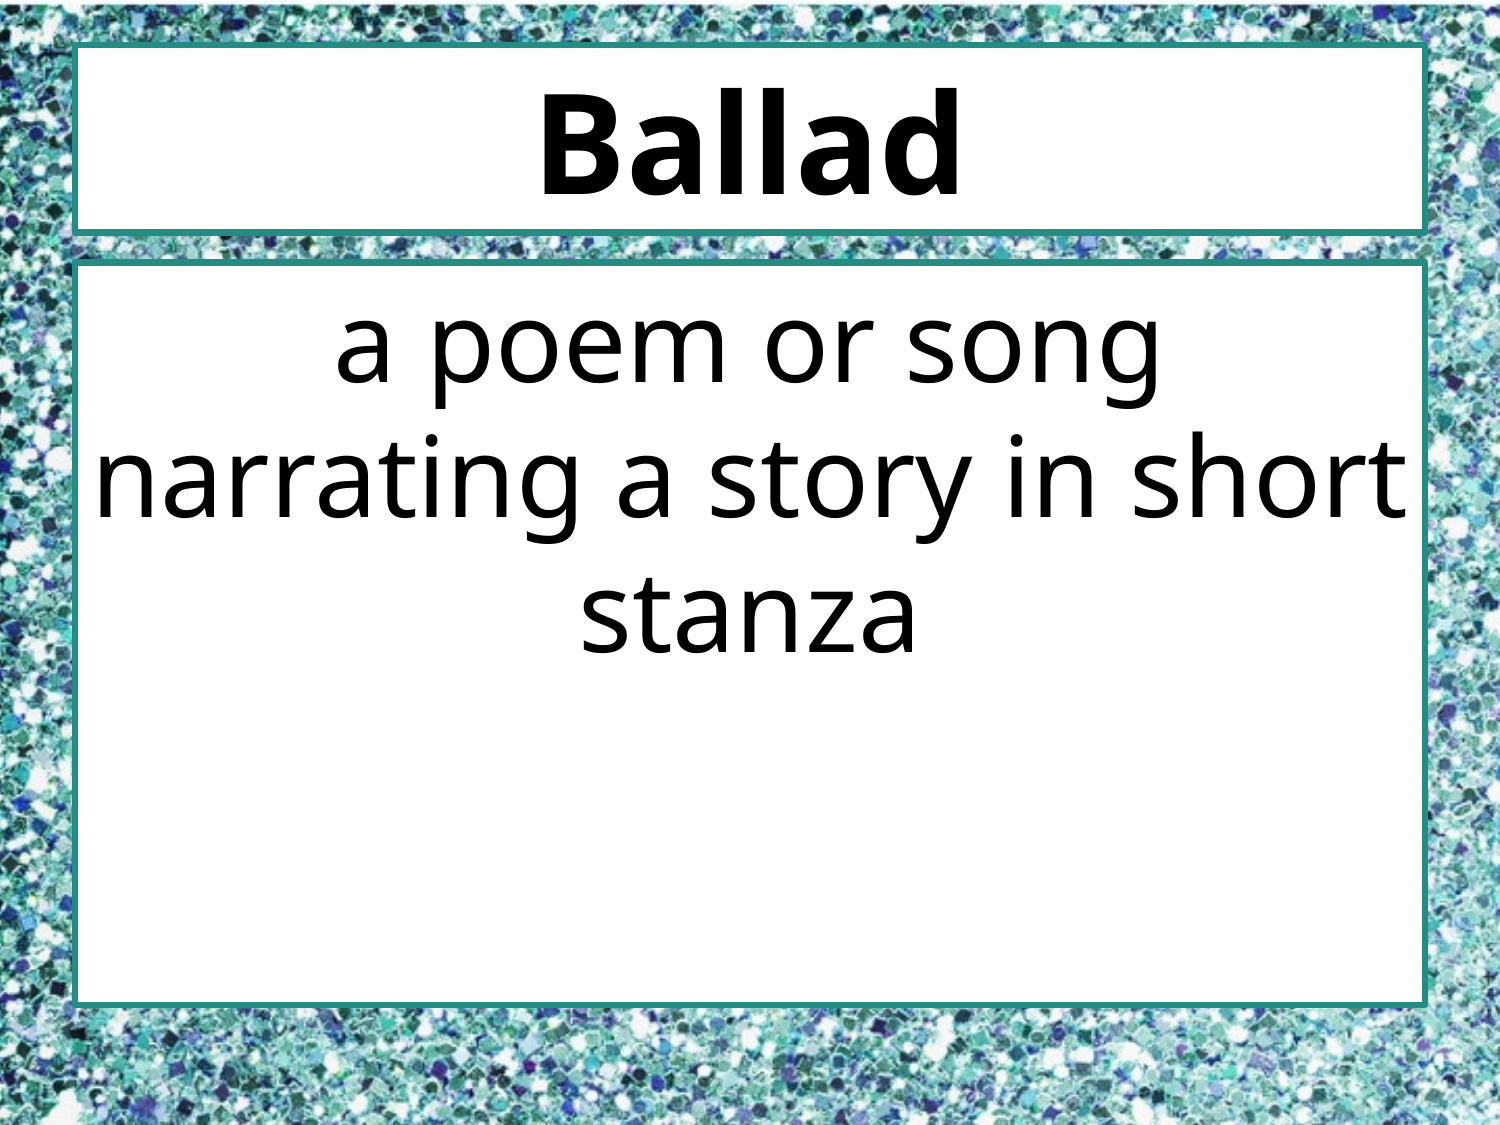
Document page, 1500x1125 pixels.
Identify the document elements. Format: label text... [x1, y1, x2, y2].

picture [0, 0, 1500, 1125]
list a poem or song narrating a story in short stanza [72, 259, 1428, 1008]
title Ballad [72, 42, 1428, 236]
